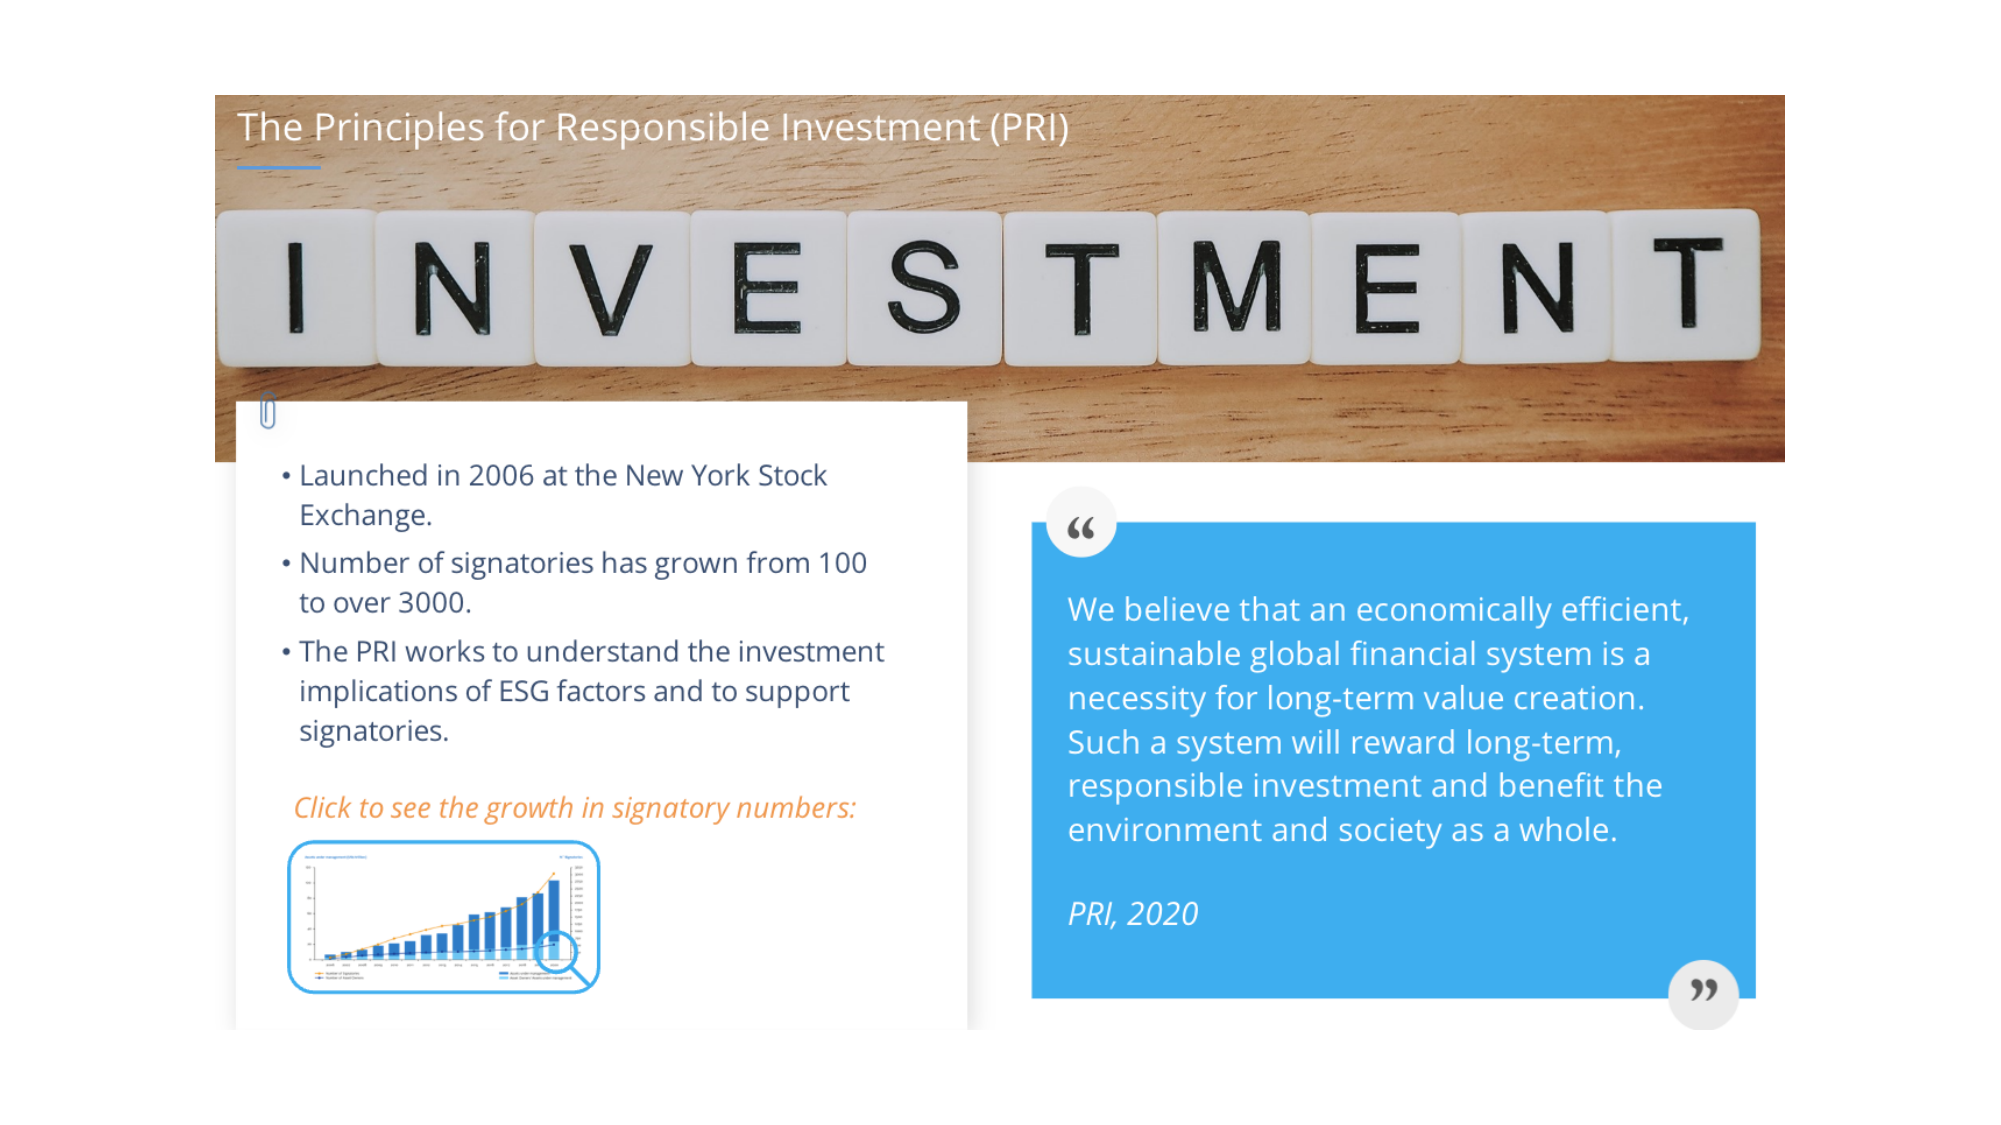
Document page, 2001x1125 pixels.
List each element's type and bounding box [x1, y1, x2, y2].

picture [215, 95, 1785, 1030]
